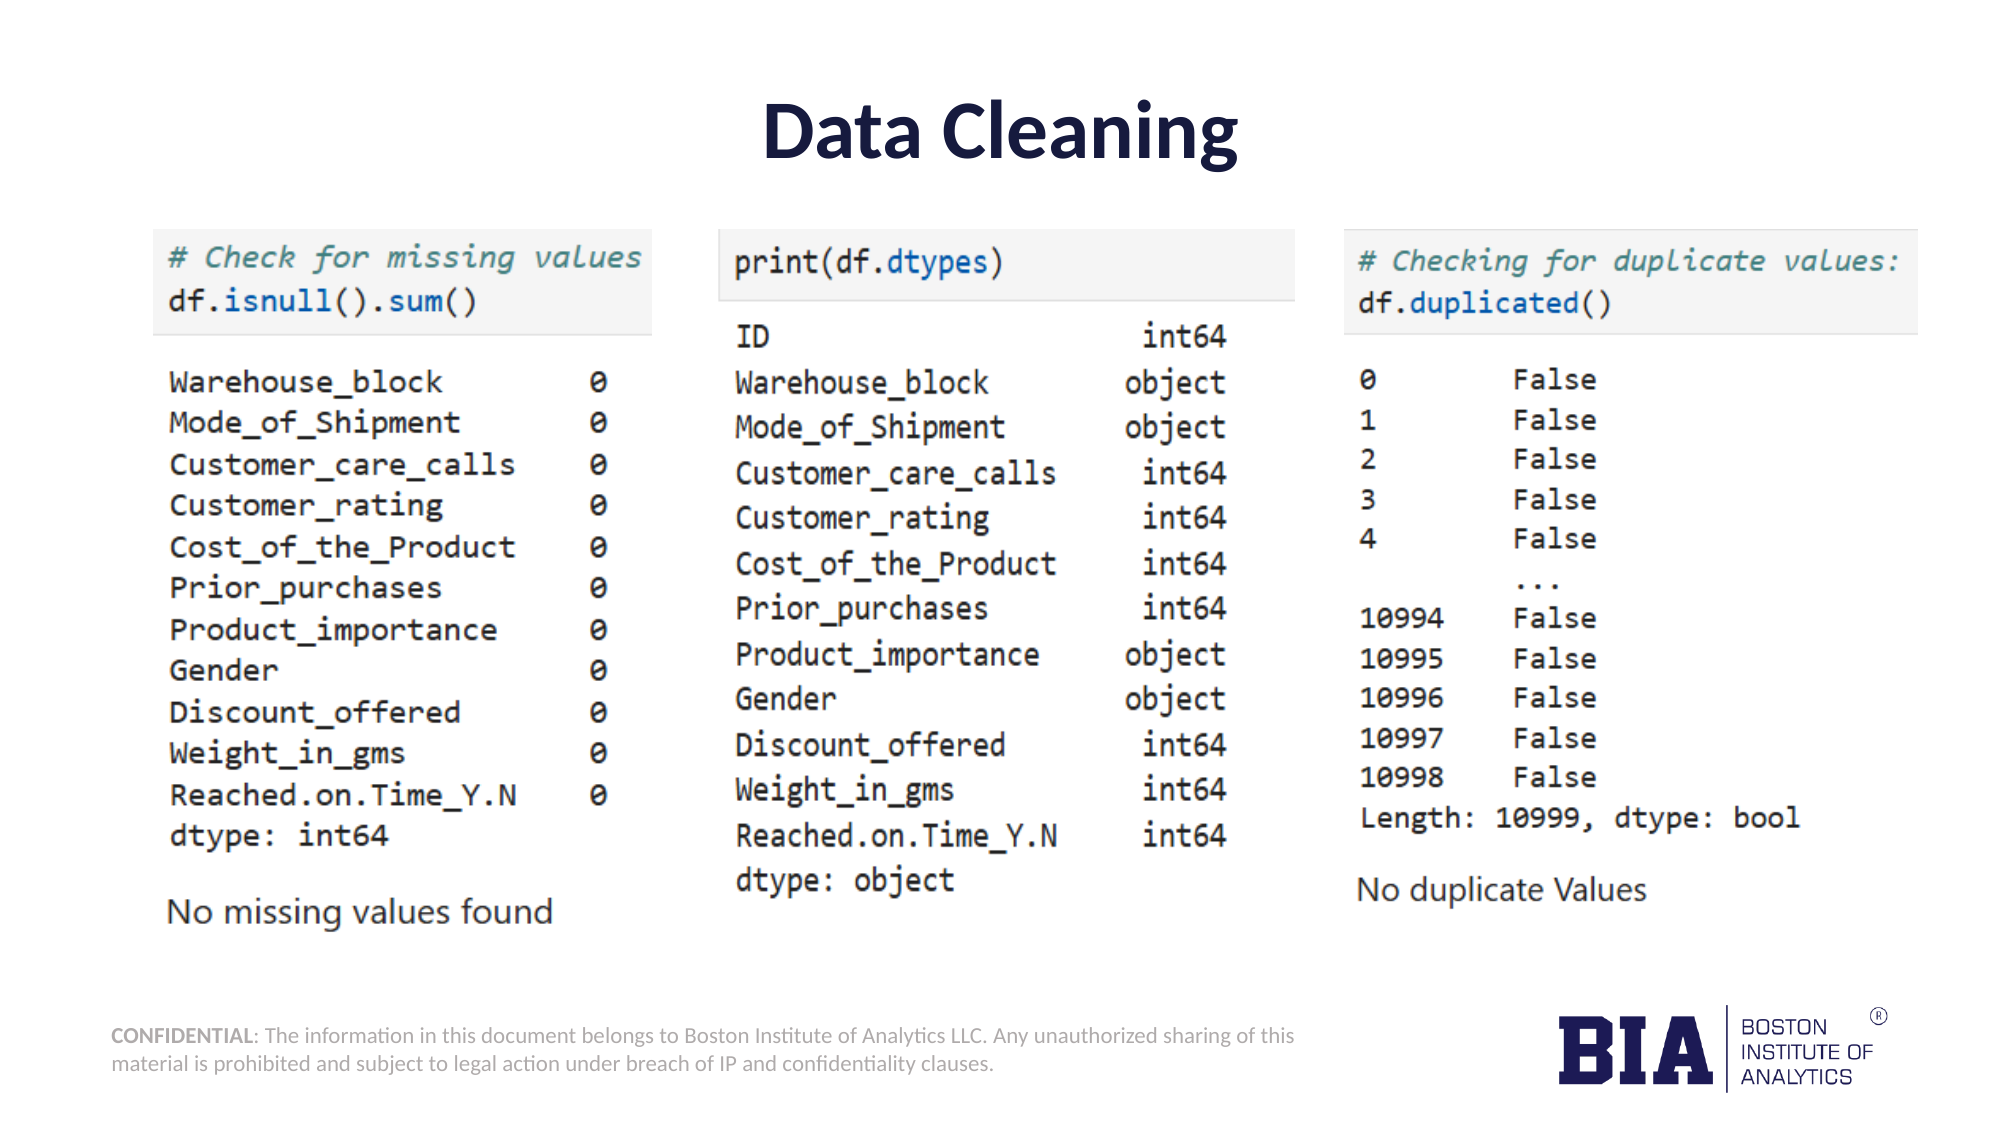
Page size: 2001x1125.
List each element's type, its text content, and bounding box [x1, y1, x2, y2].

picture [717, 229, 1295, 920]
picture [153, 229, 652, 945]
picture [1344, 229, 1918, 920]
text_box Data Cleaning [83, 80, 1918, 182]
picture [1557, 1003, 1889, 1094]
